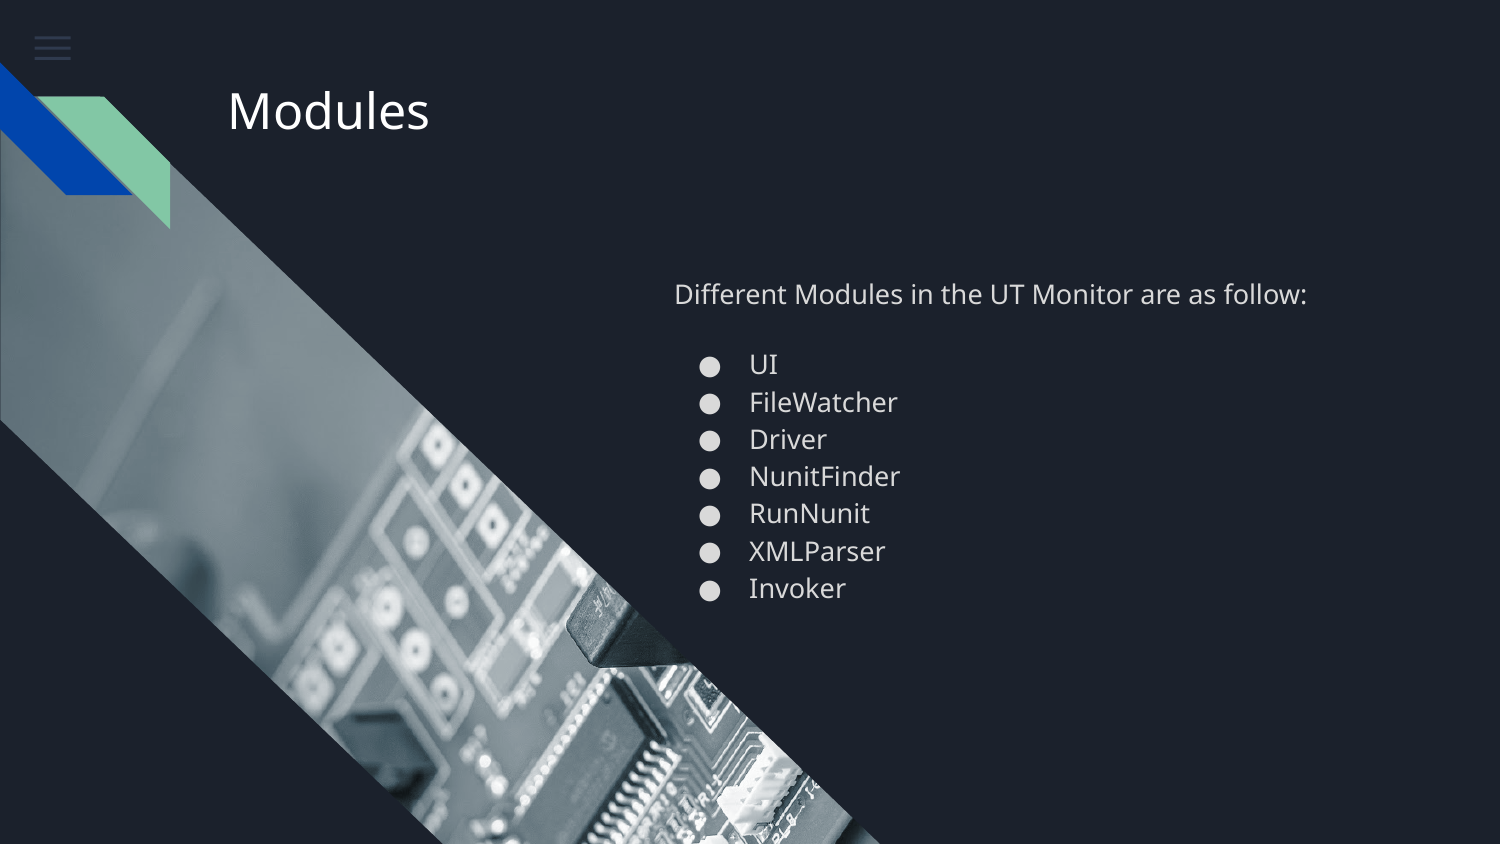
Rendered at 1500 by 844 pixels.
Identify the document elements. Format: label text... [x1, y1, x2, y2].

picture [0, 97, 880, 844]
title Modules [212, 64, 1368, 215]
list Different Modules in the UT Monitor are as follow: UI FileWatcher Driver NunitFinder RunNunit XMLParser Invoker [659, 257, 1368, 547]
